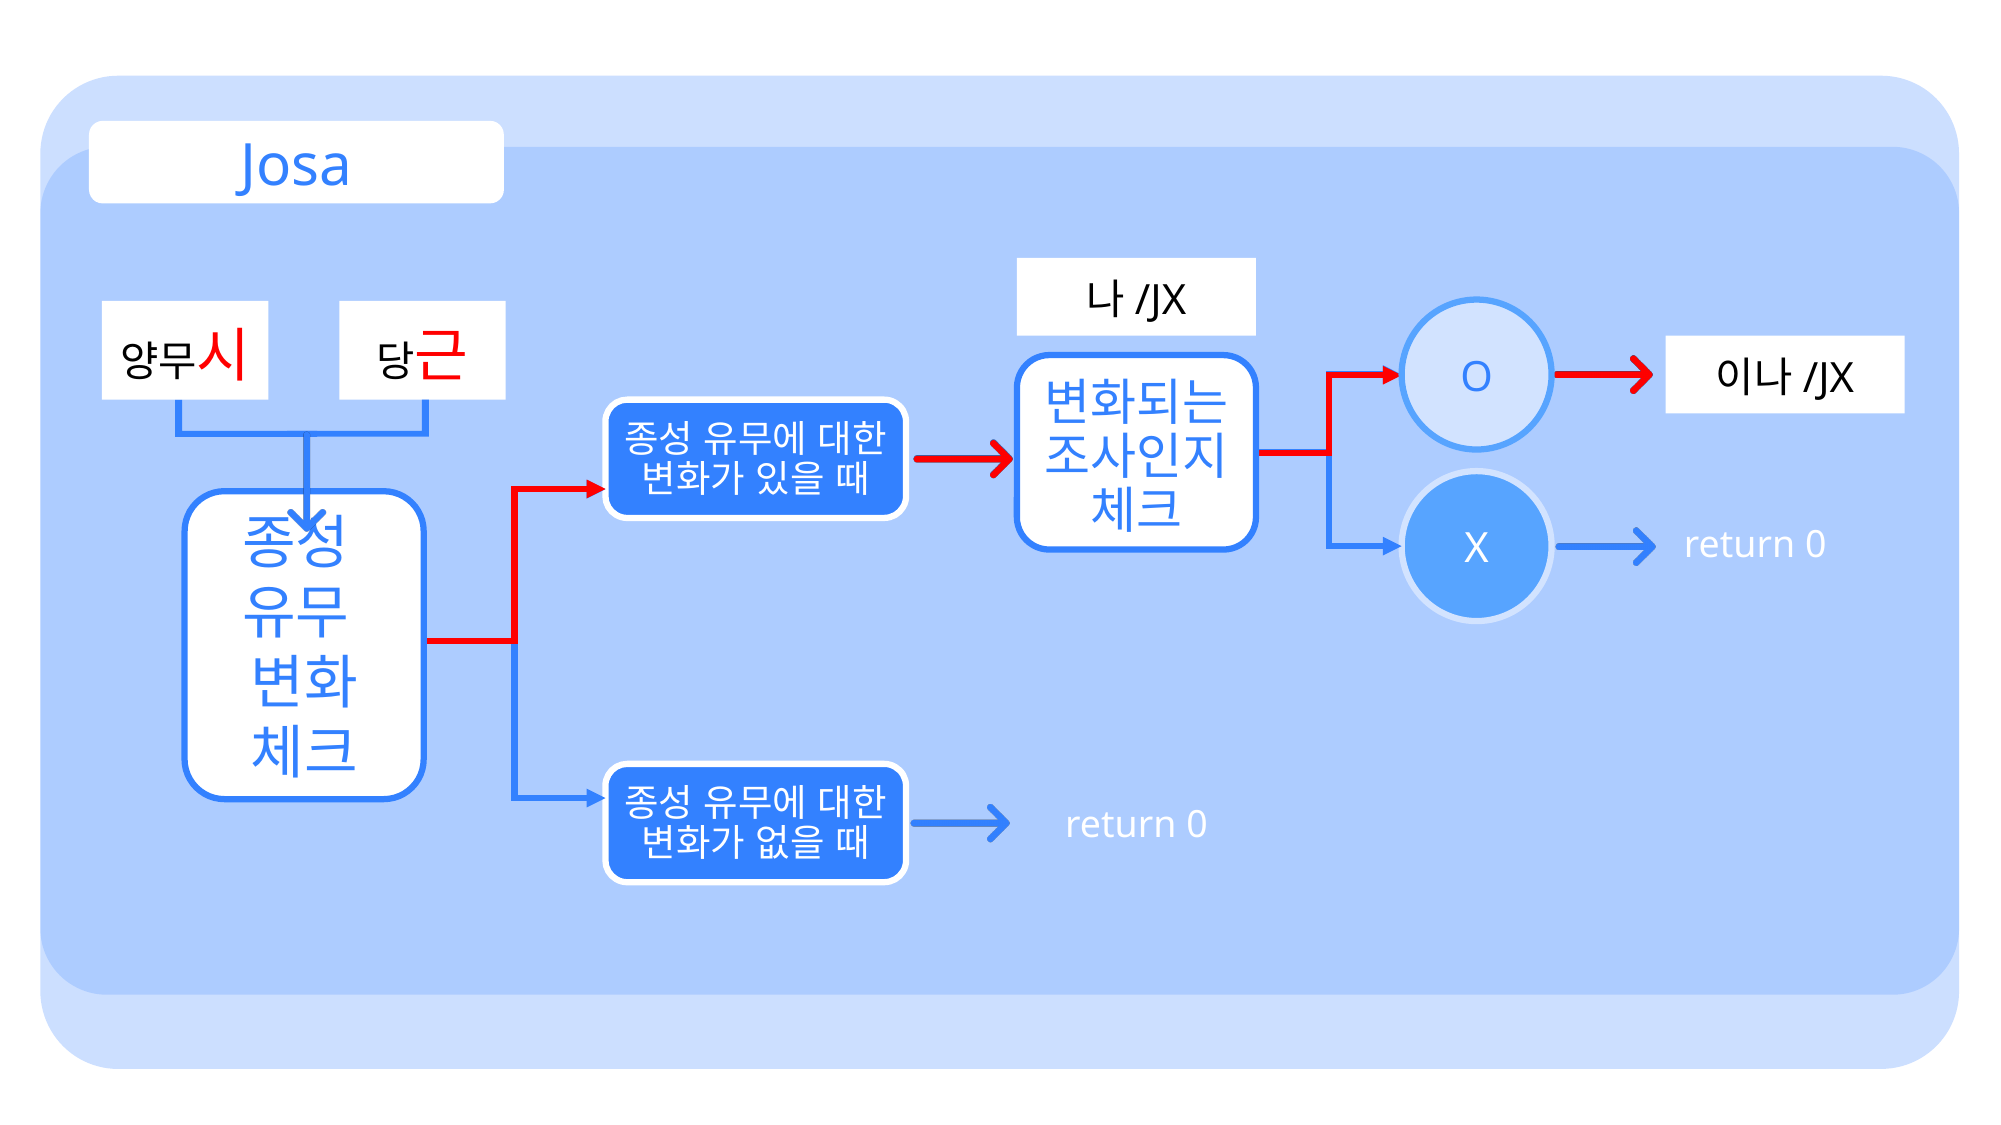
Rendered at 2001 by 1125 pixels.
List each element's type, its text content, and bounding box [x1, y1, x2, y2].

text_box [423, 488, 606, 642]
text_box [174, 399, 252, 438]
text_box [39, 145, 1961, 996]
picture [909, 404, 1017, 513]
text_box 변화되는 조사인지 체크 [1015, 354, 1255, 551]
text_box [39, 74, 1961, 209]
picture [1551, 492, 1660, 601]
picture [1548, 320, 1657, 429]
text_box [39, 933, 1961, 1070]
picture [252, 427, 361, 536]
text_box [1255, 375, 1402, 453]
text_box return 0 [1034, 792, 1239, 853]
text_box 종성 유무 변화 체크 [183, 490, 423, 801]
text_box O [1400, 298, 1548, 451]
text_box X [1400, 470, 1551, 623]
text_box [1255, 453, 1402, 547]
text_box 이나/JX [1665, 335, 1905, 414]
text_box 나/JX [1016, 257, 1256, 336]
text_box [423, 642, 606, 798]
picture [905, 769, 1014, 878]
text_box [361, 399, 430, 438]
text_box 당근 [339, 300, 506, 400]
text_box return 0 [1660, 512, 1857, 573]
text_box 종성 유무에 대한 변화가 없을 때 [604, 762, 905, 884]
text_box Josa [87, 119, 505, 205]
text_box 종성 유무에 대한 변화가 있을 때 [604, 398, 908, 520]
text_box 양무시 [101, 300, 269, 400]
